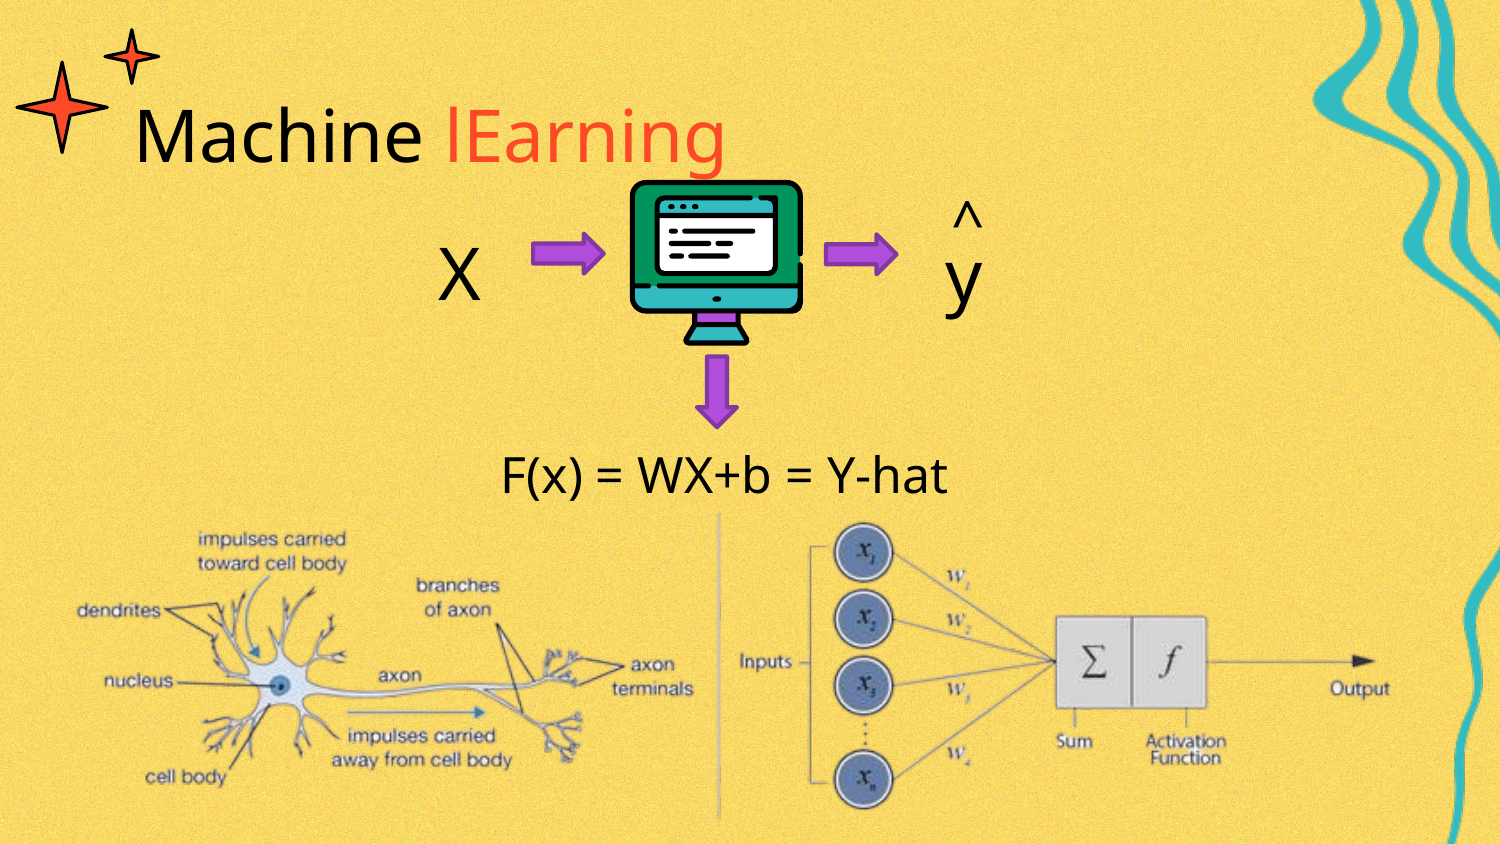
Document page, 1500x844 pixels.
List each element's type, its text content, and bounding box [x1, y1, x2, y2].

text_box [531, 231, 606, 276]
text_box [823, 232, 899, 277]
text_box ^ [936, 179, 1015, 260]
text_box y [930, 233, 1010, 314]
text_box [694, 355, 739, 412]
title Machine lEarning [118, 86, 1382, 180]
text_box X [423, 231, 502, 311]
picture [0, 0, 1500, 844]
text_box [629, 179, 804, 346]
